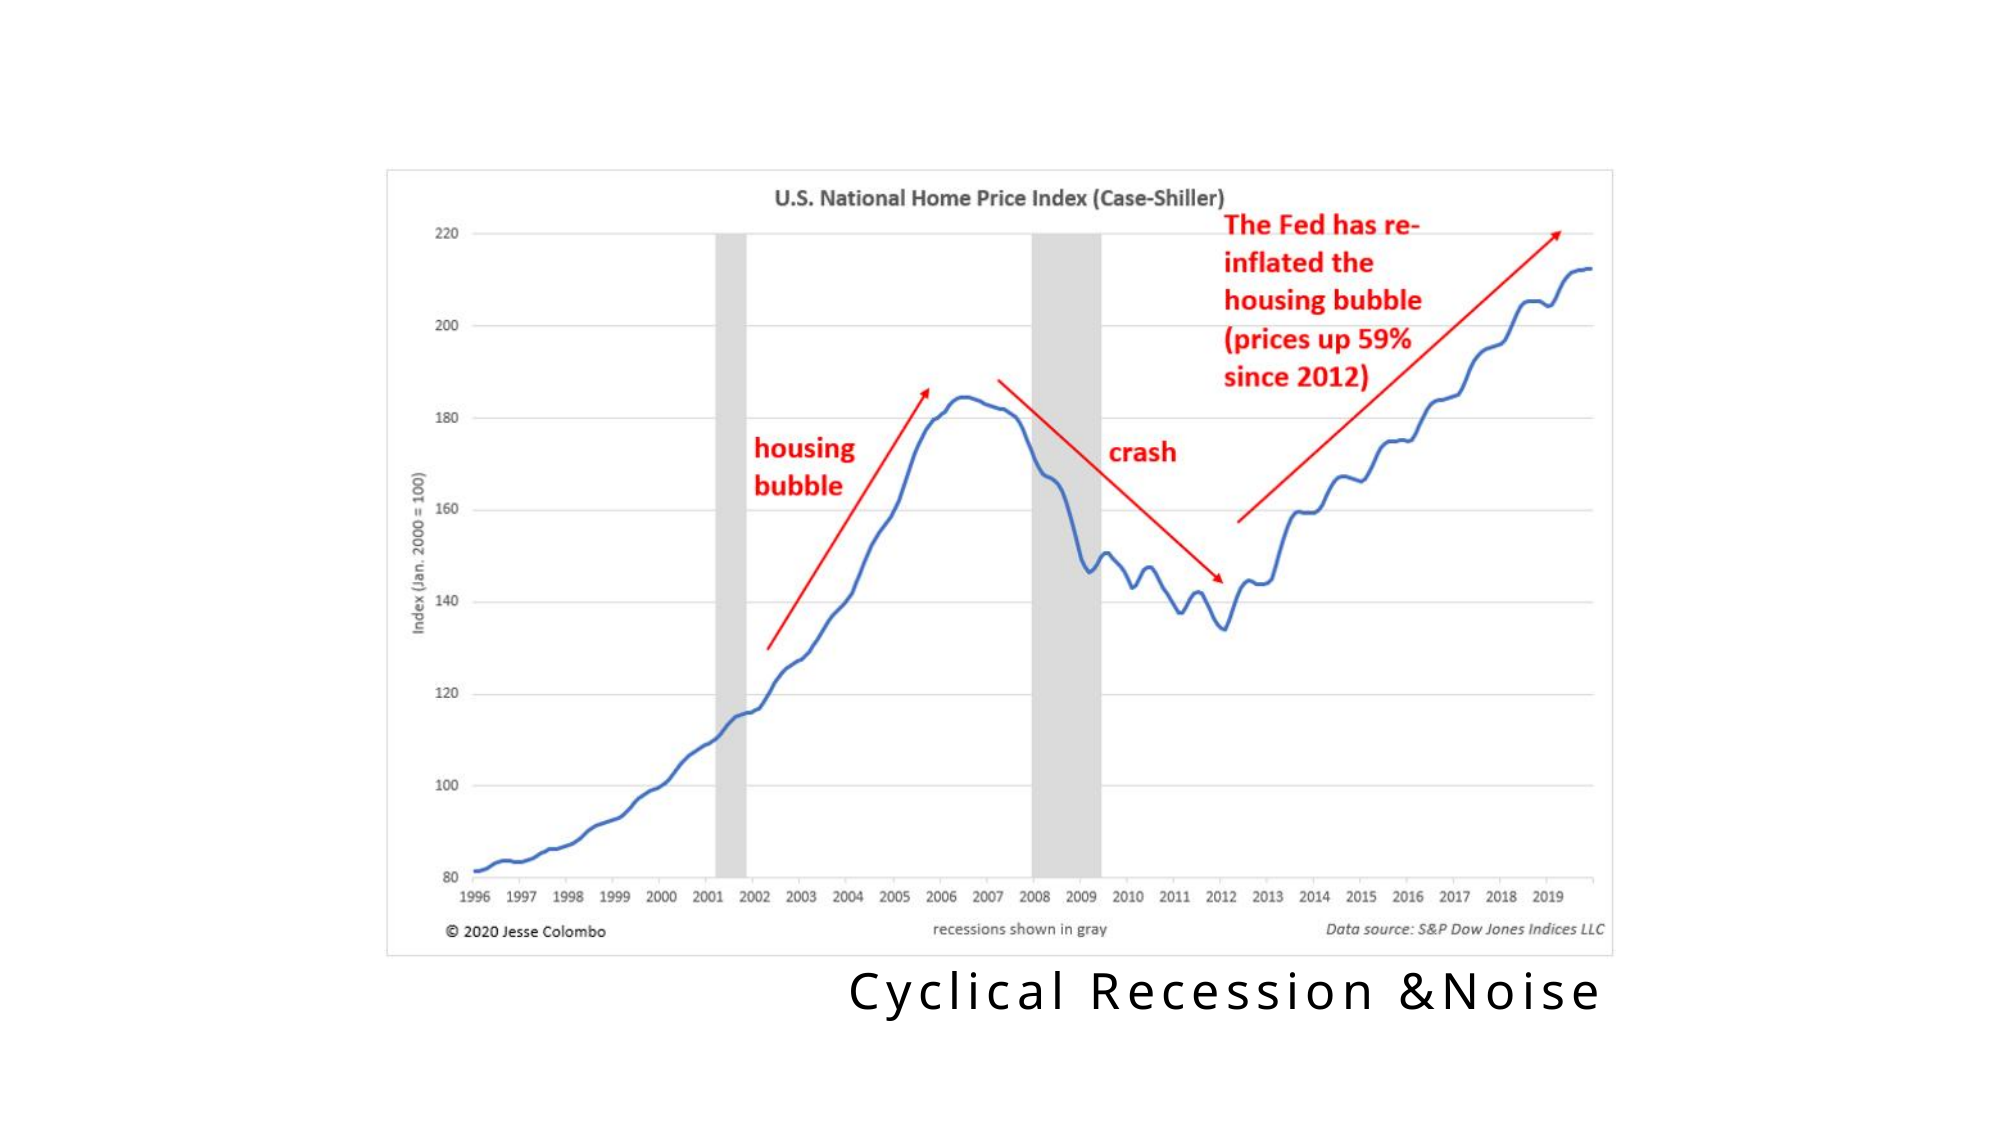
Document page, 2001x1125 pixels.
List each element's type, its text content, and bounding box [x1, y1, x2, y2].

picture [384, 167, 1616, 959]
text_box Cyclical Recession &Noise [498, 959, 1616, 1125]
